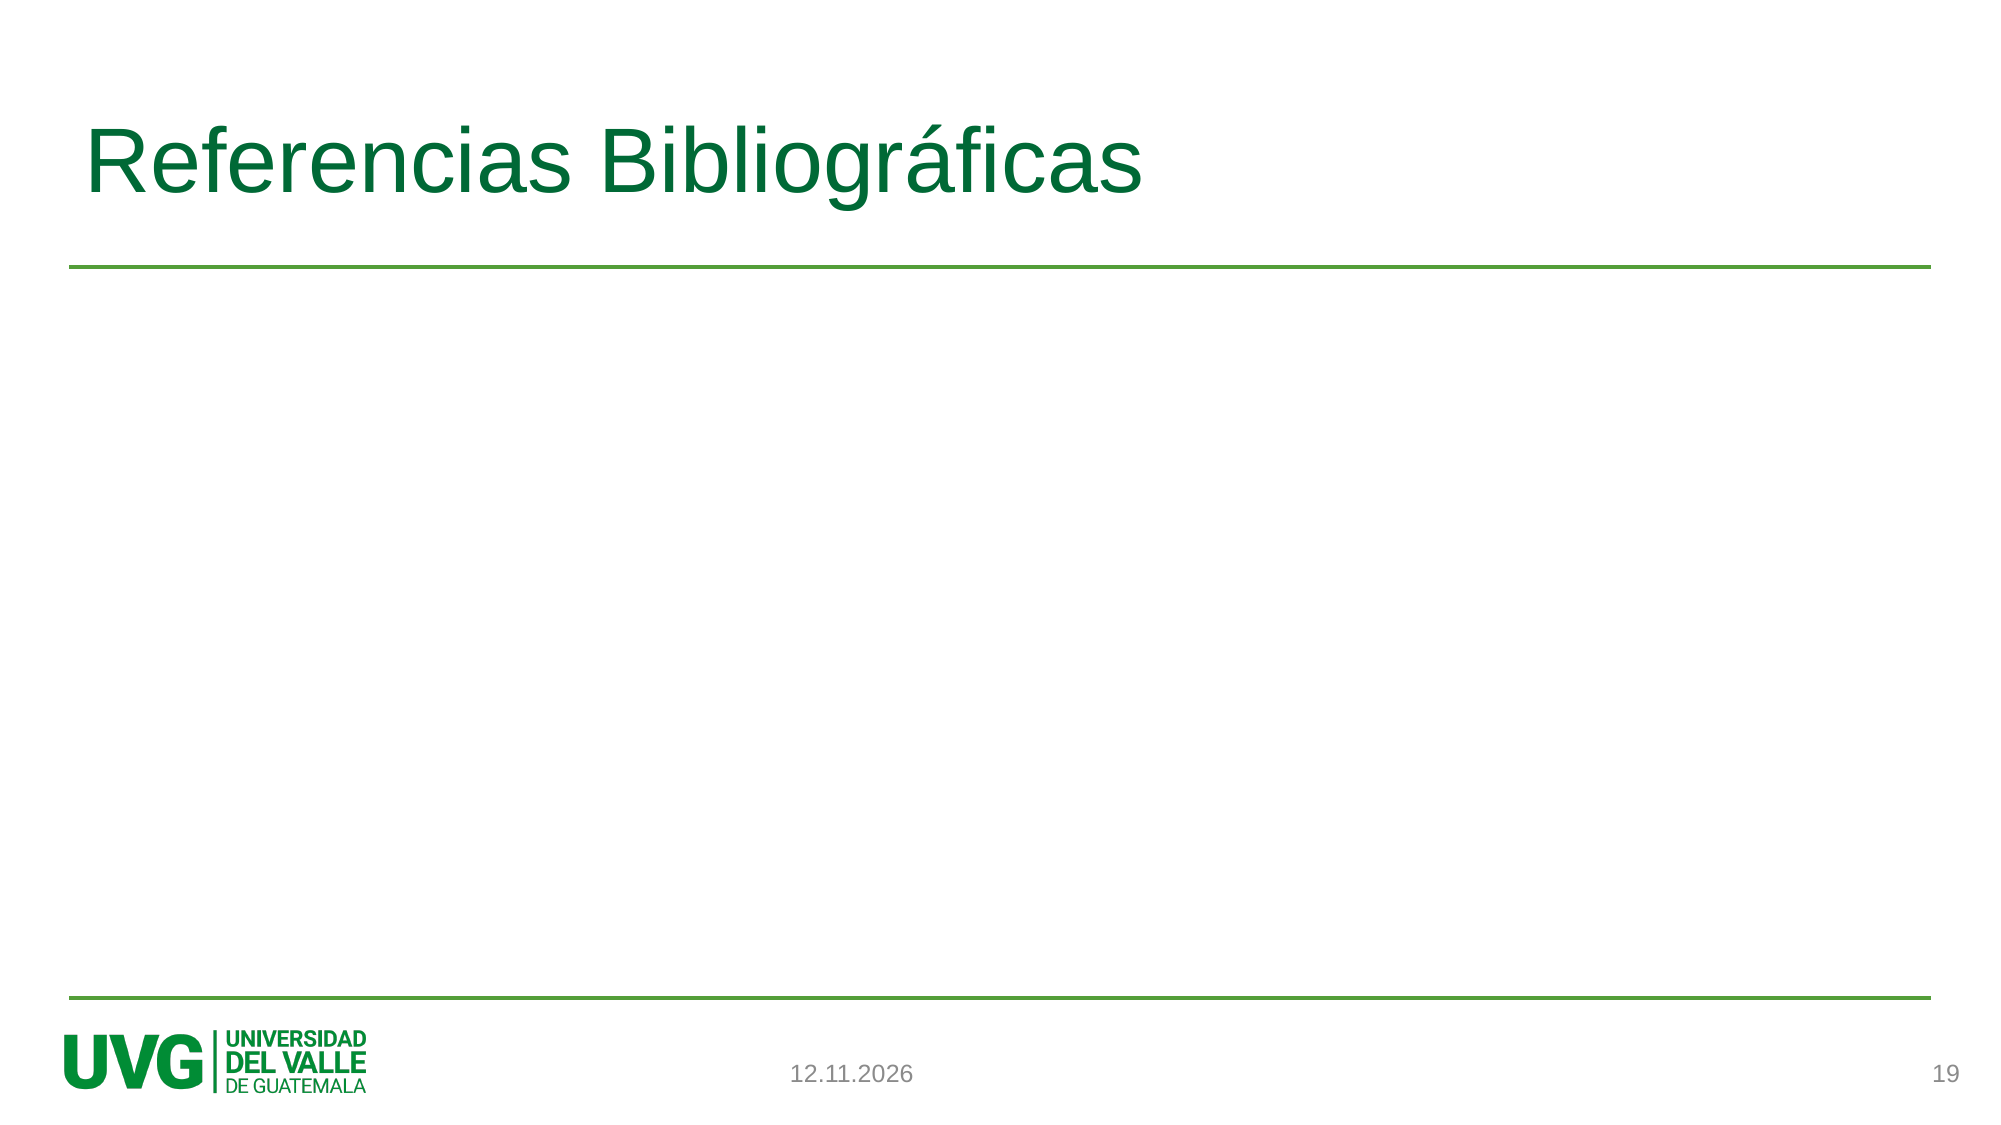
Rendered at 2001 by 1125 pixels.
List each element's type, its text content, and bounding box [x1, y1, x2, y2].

slide_number 19 [1524, 1042, 1975, 1103]
title Referencias Bibliográficas [69, 59, 1931, 266]
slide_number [774, 1042, 1225, 1103]
